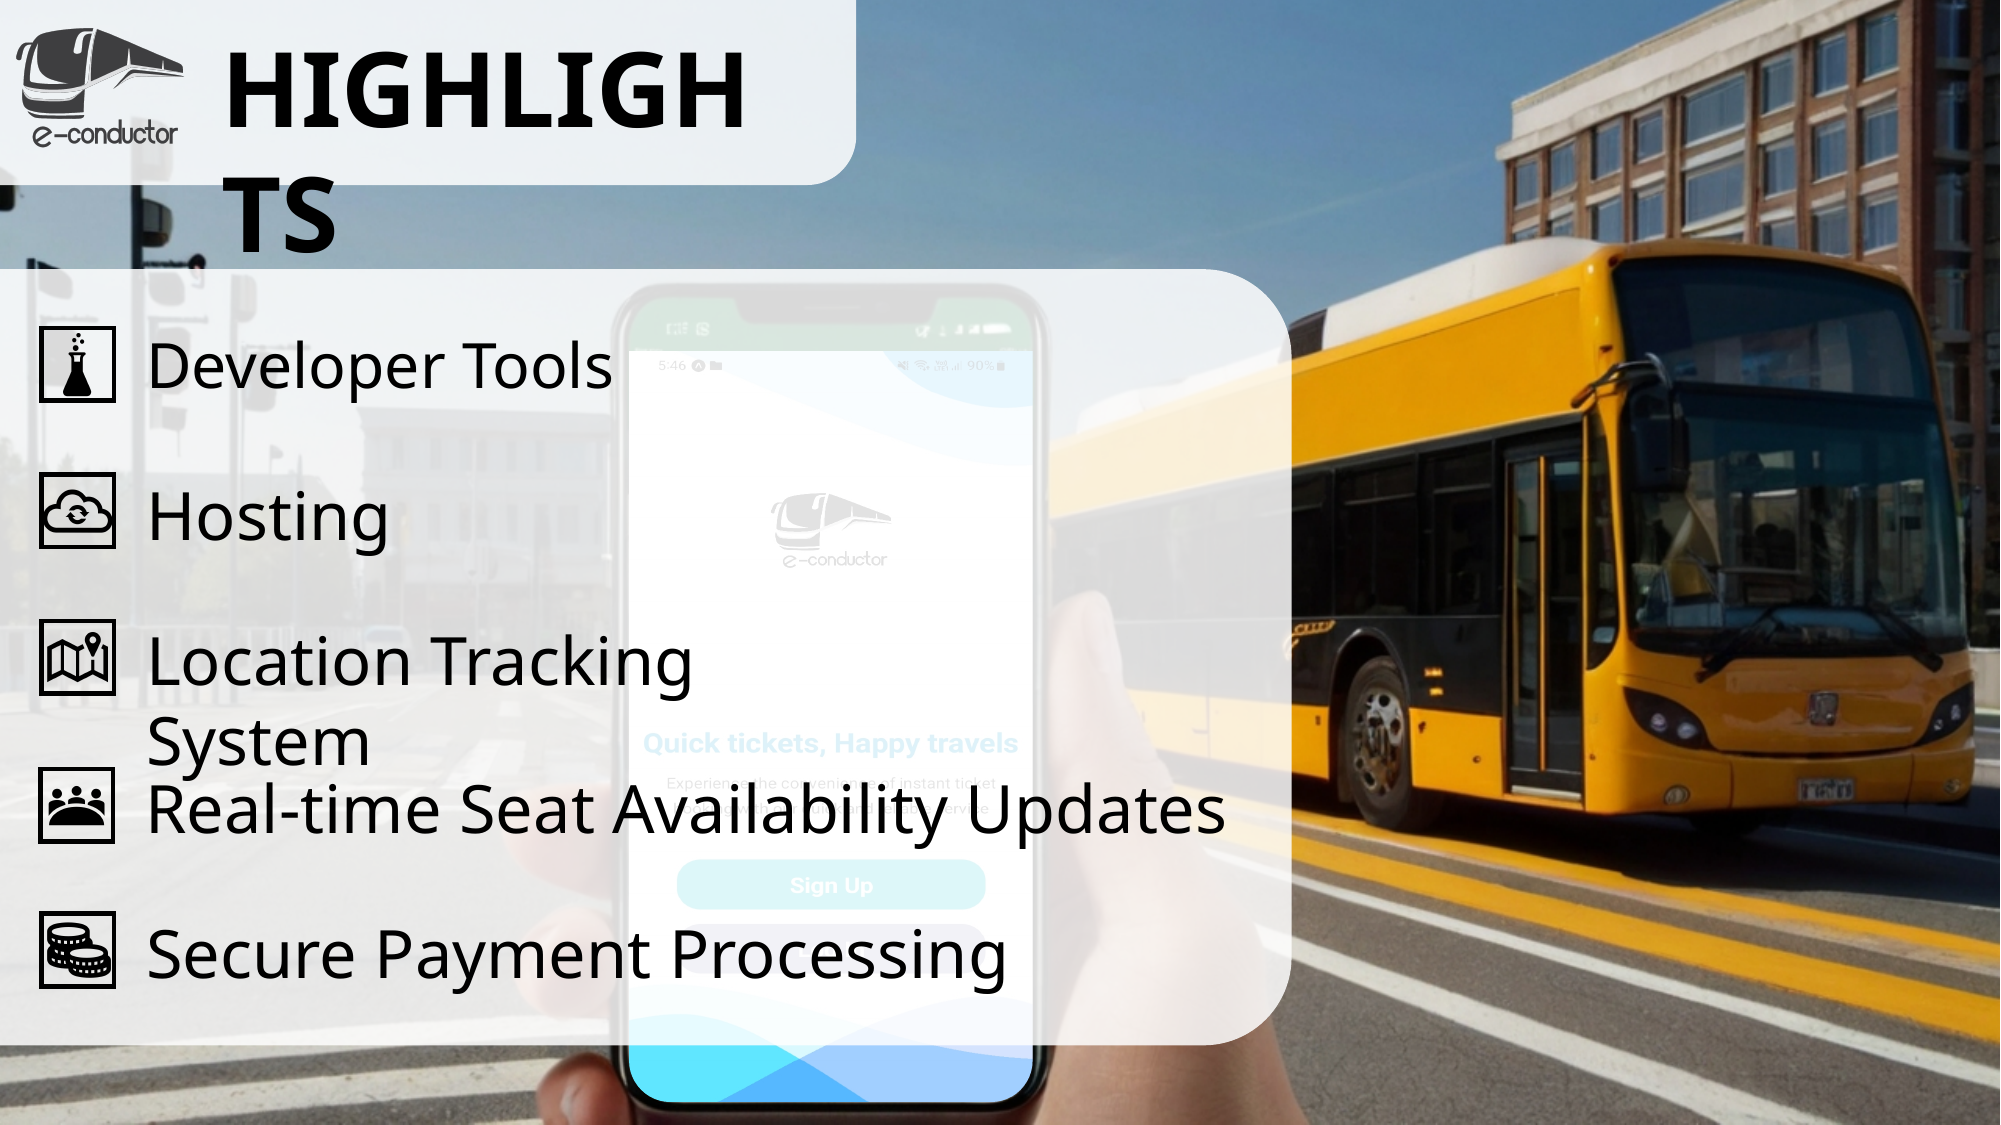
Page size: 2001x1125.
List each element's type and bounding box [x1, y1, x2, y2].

text_box [41, 904, 1090, 1001]
text_box [41, 466, 825, 563]
text_box [41, 318, 927, 410]
text_box [0, 0, 857, 185]
text_box [0, 0, 2000, 1125]
text_box [41, 611, 927, 708]
text_box [40, 759, 1250, 856]
